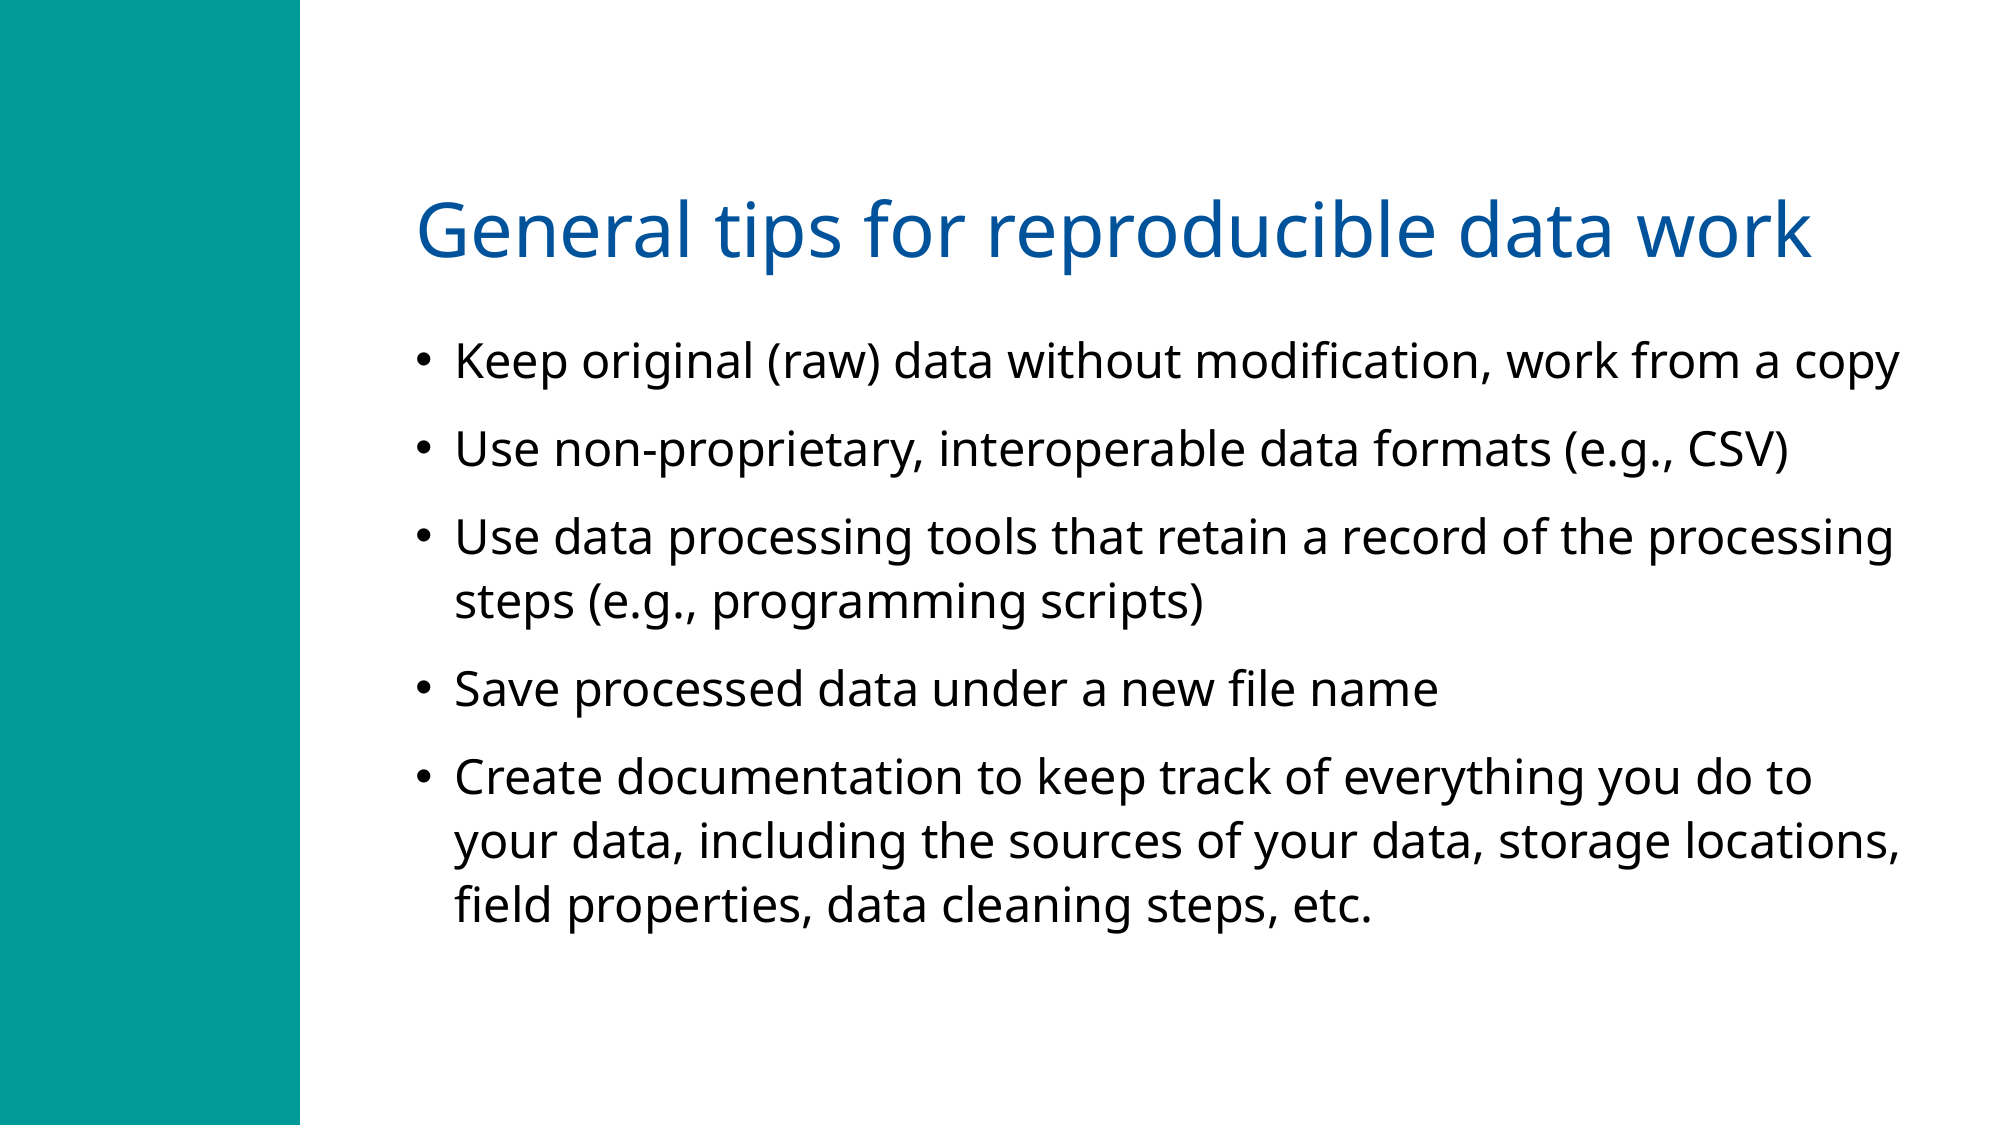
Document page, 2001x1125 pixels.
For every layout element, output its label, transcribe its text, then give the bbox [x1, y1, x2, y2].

list Keep original (raw) data without modification, work from a copy Use non-proprietary, interoperable data formats (e.g., CSV) Use data processing tools that retain a record of the processing steps (e.g., programming scripts) Save processed data under a new file name Create documentation to keep track of everything you do to your data, including the sources of your data, storage locations, field properties, data cleaning steps, etc. [400, 316, 1936, 1005]
title General tips for reproducible data work [400, 149, 1901, 316]
